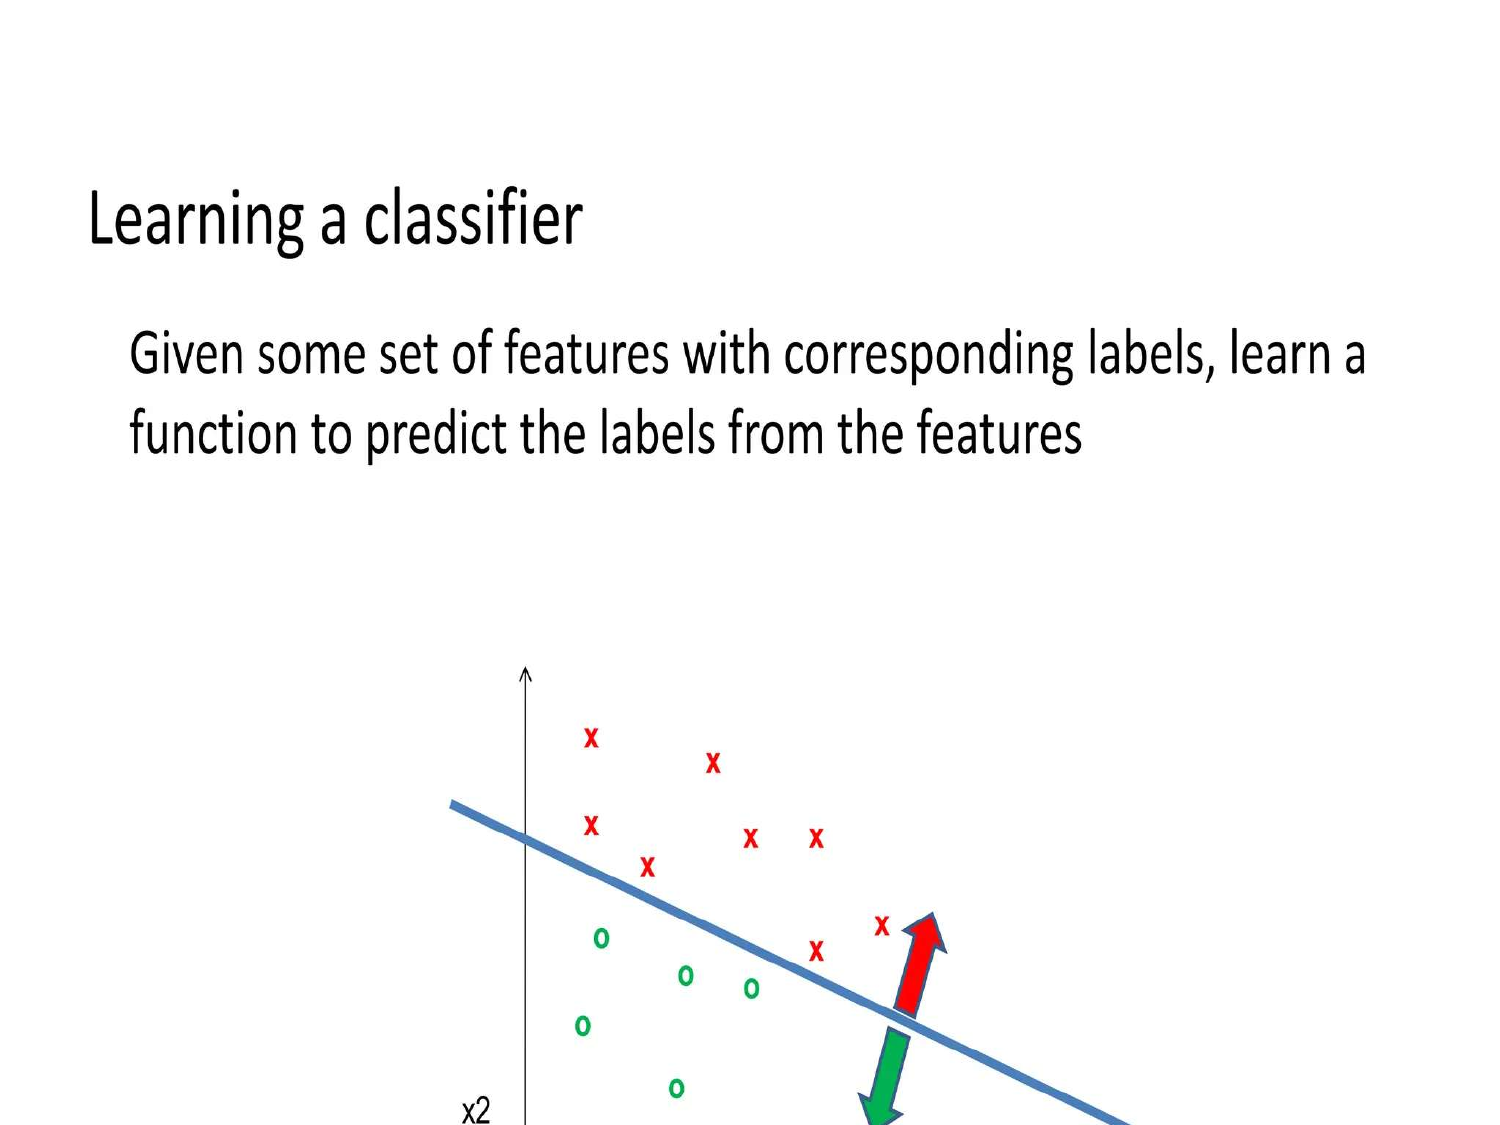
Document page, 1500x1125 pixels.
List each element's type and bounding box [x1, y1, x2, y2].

picture [0, 140, 1500, 1125]
